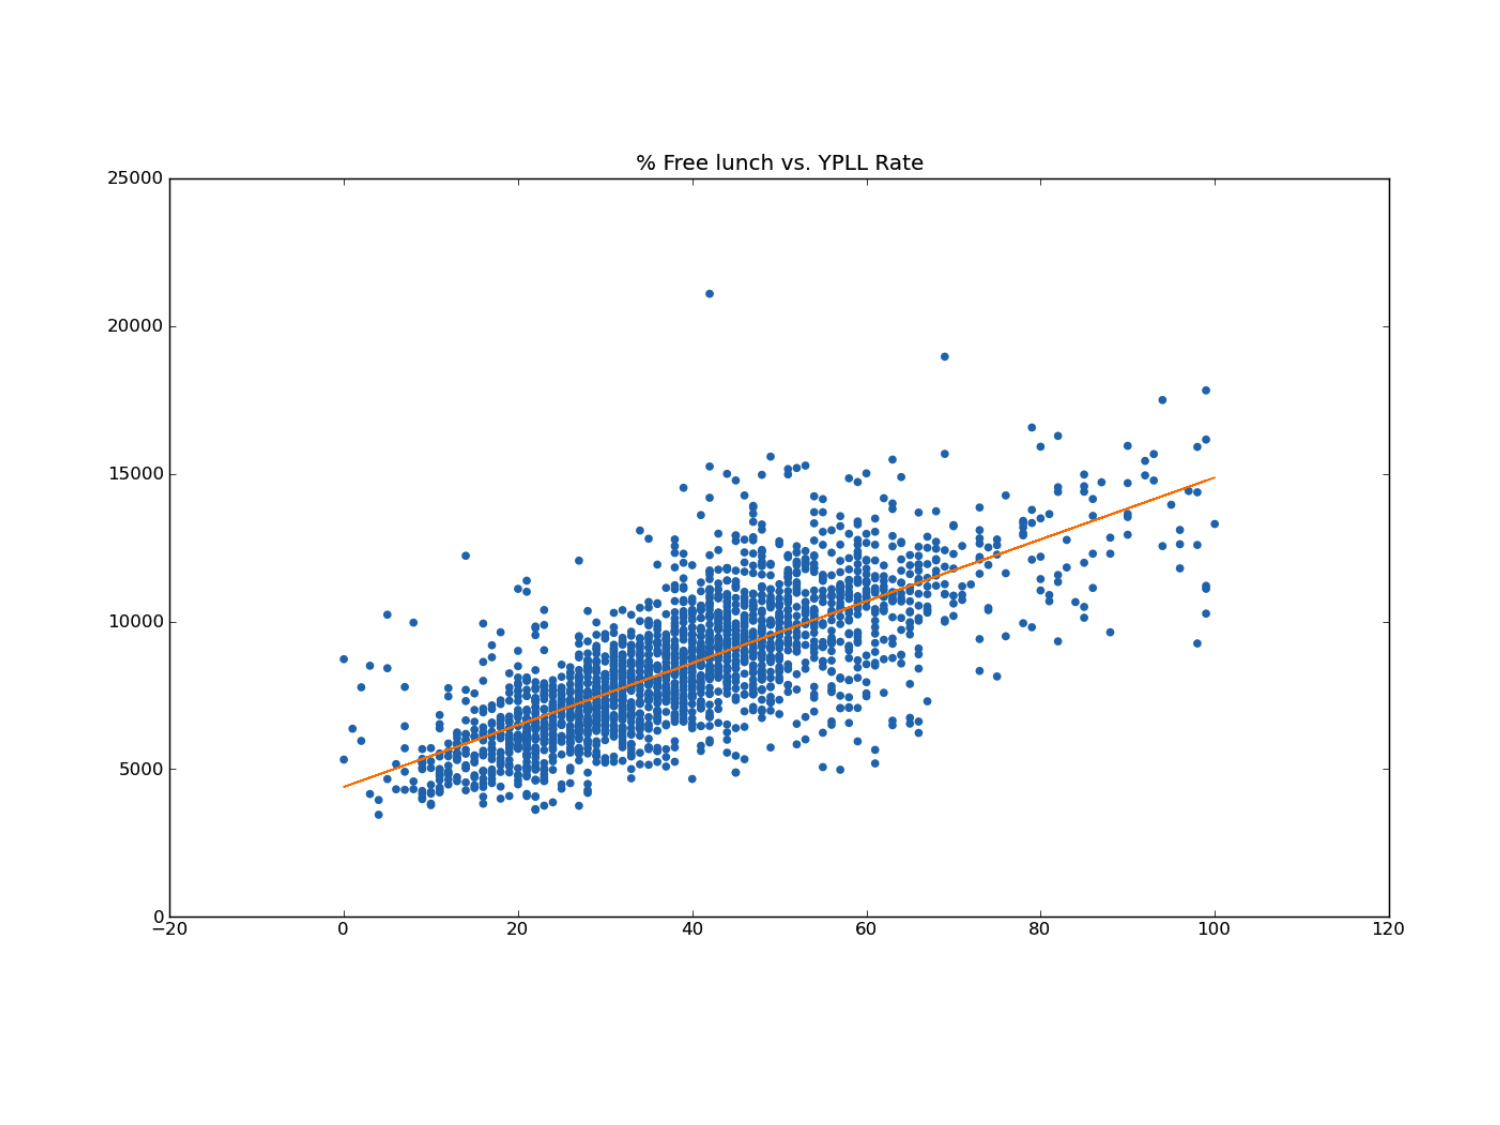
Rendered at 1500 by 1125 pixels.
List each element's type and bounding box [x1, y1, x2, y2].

picture [92, 111, 1435, 971]
